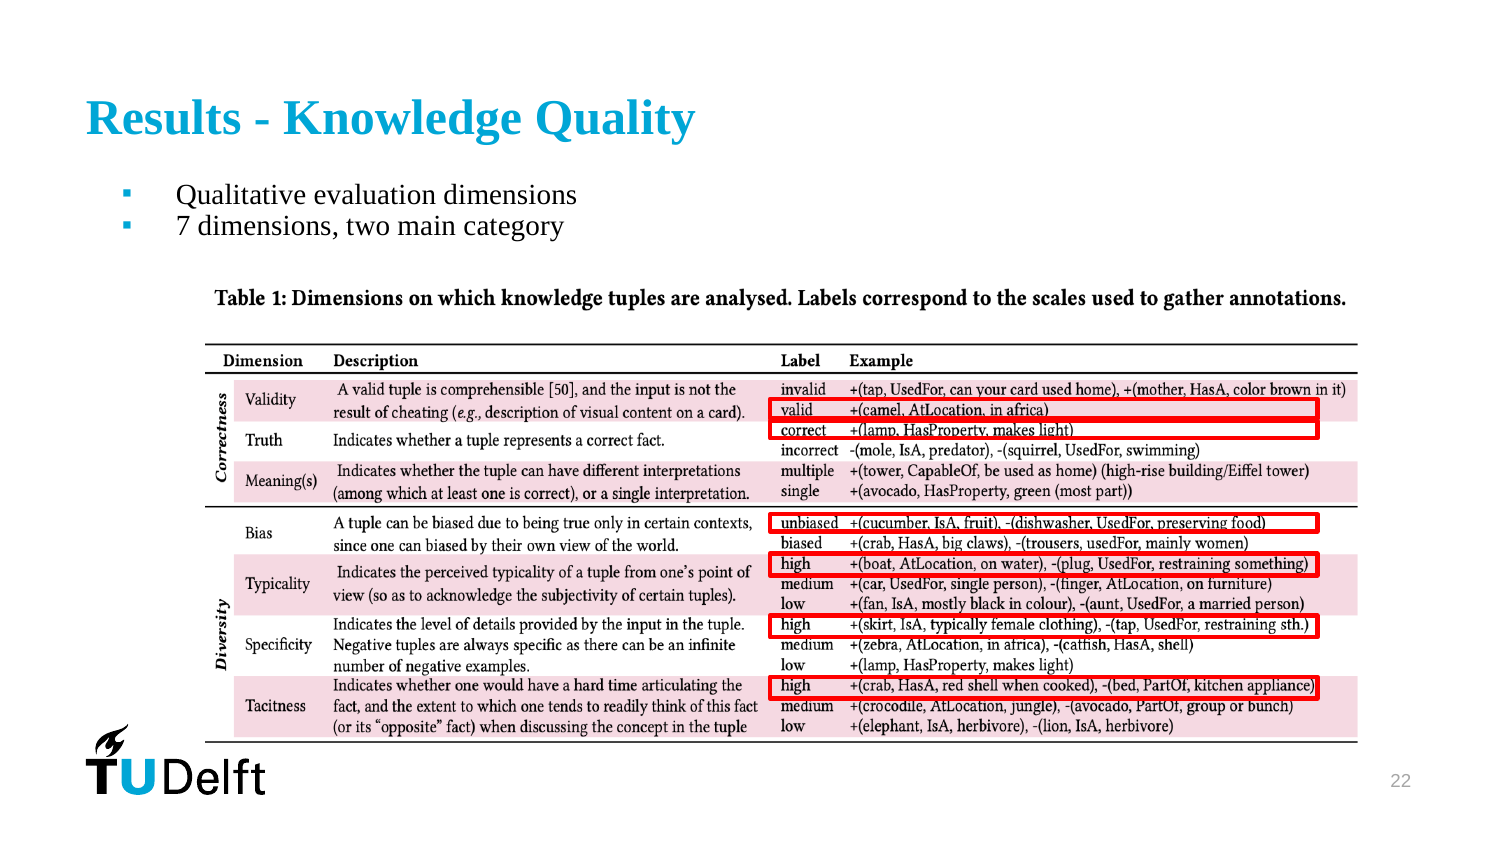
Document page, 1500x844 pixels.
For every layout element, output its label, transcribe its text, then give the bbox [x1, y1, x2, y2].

text_box Qualitative evaluation dimensions 7 dimensions, two main category [85, 164, 847, 308]
slide_number 22 [1388, 535, 1412, 844]
picture [205, 282, 1361, 747]
title Results - Knowledge Quality [85, 91, 1412, 152]
